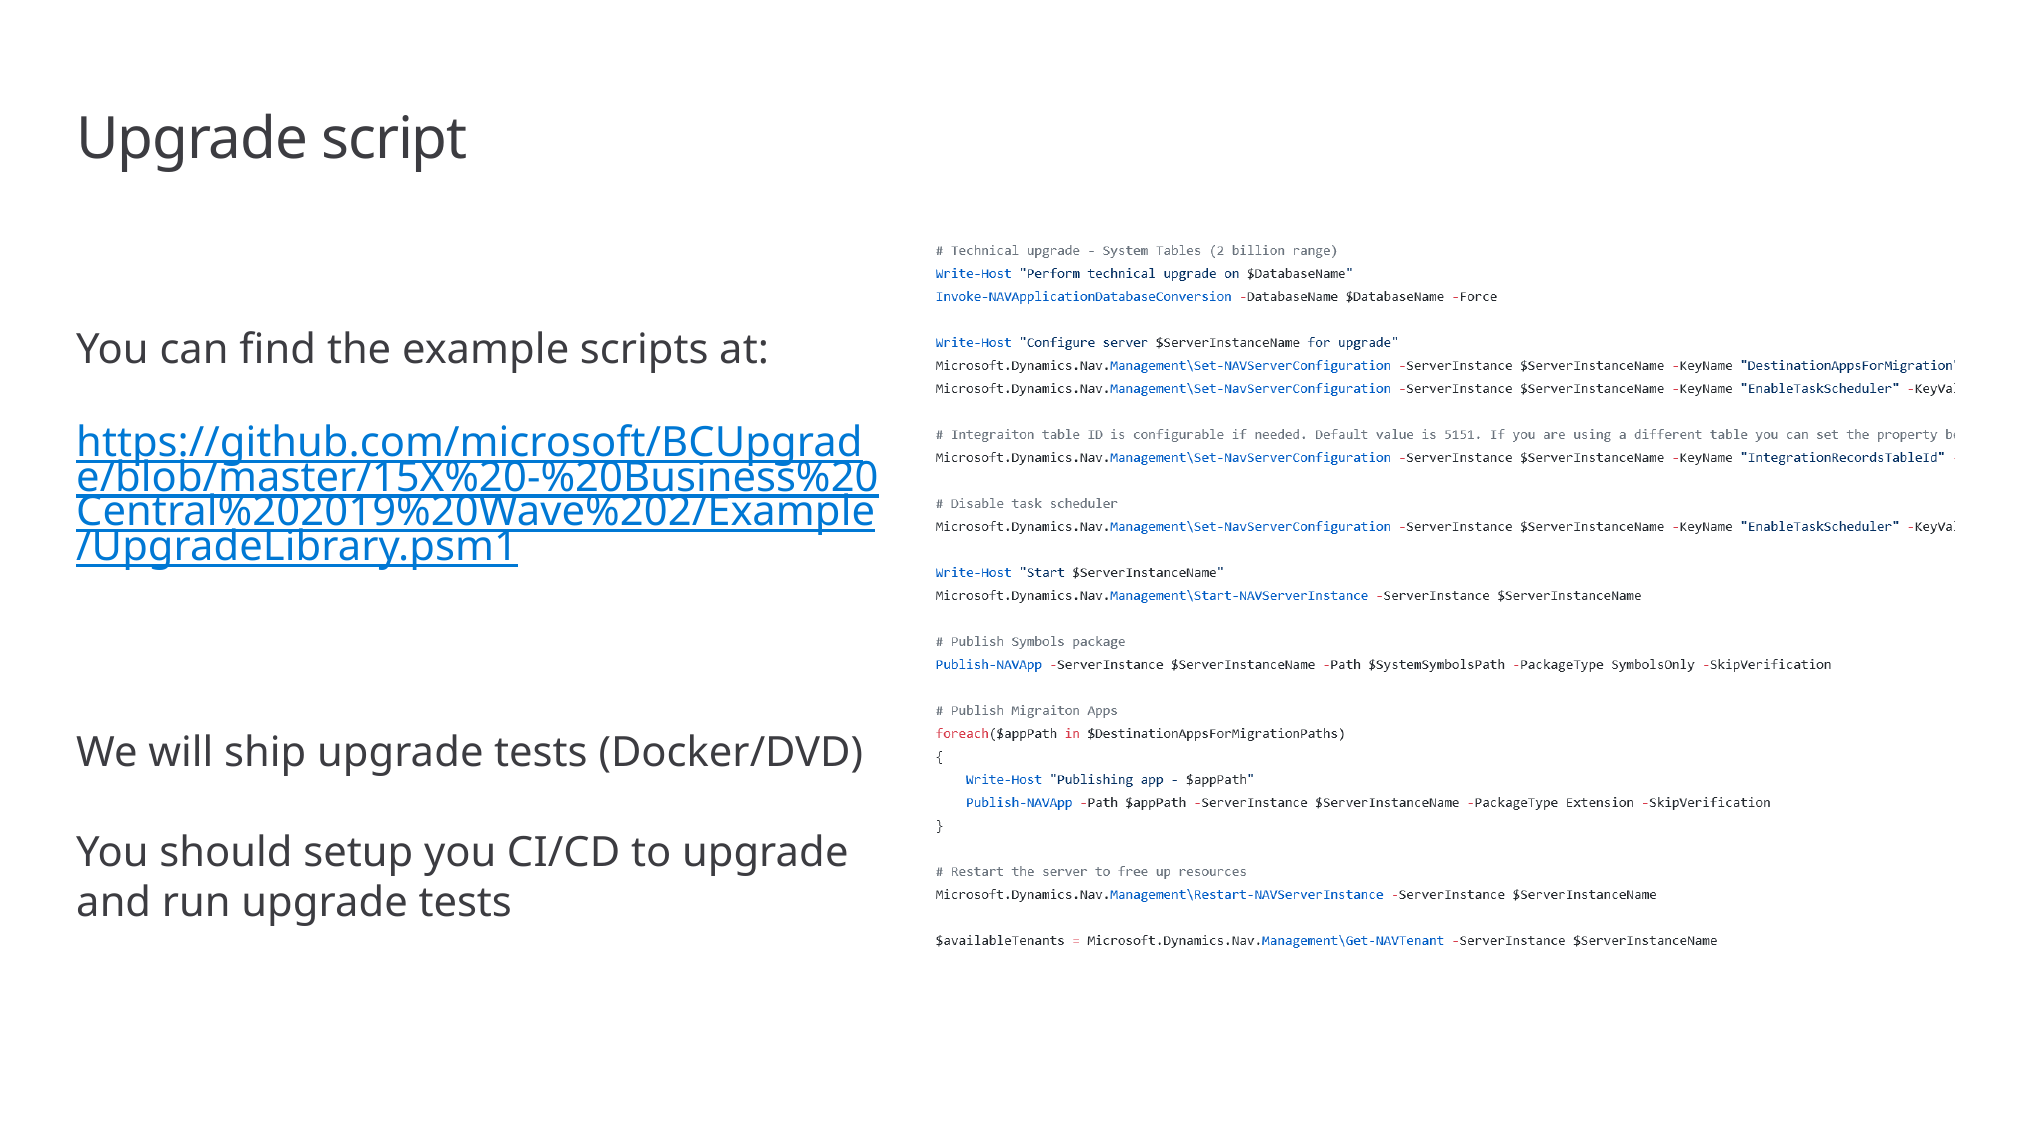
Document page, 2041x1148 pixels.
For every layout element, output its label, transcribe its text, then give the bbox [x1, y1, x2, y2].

list You can find the example scripts at: https://github.com/microsoft/BCUpgrade/blob/master/15X%20-%20Business%20Central%202019%20Wave%202/Example/UpgradeLibrary.psm1 [76, 321, 884, 676]
title Upgrade script [76, 103, 1004, 172]
picture [921, 237, 1956, 976]
text_box We will ship upgrade tests (Docker/DVD) You should setup you CI/CD to upgrade and run upgrade tests [76, 724, 884, 925]
